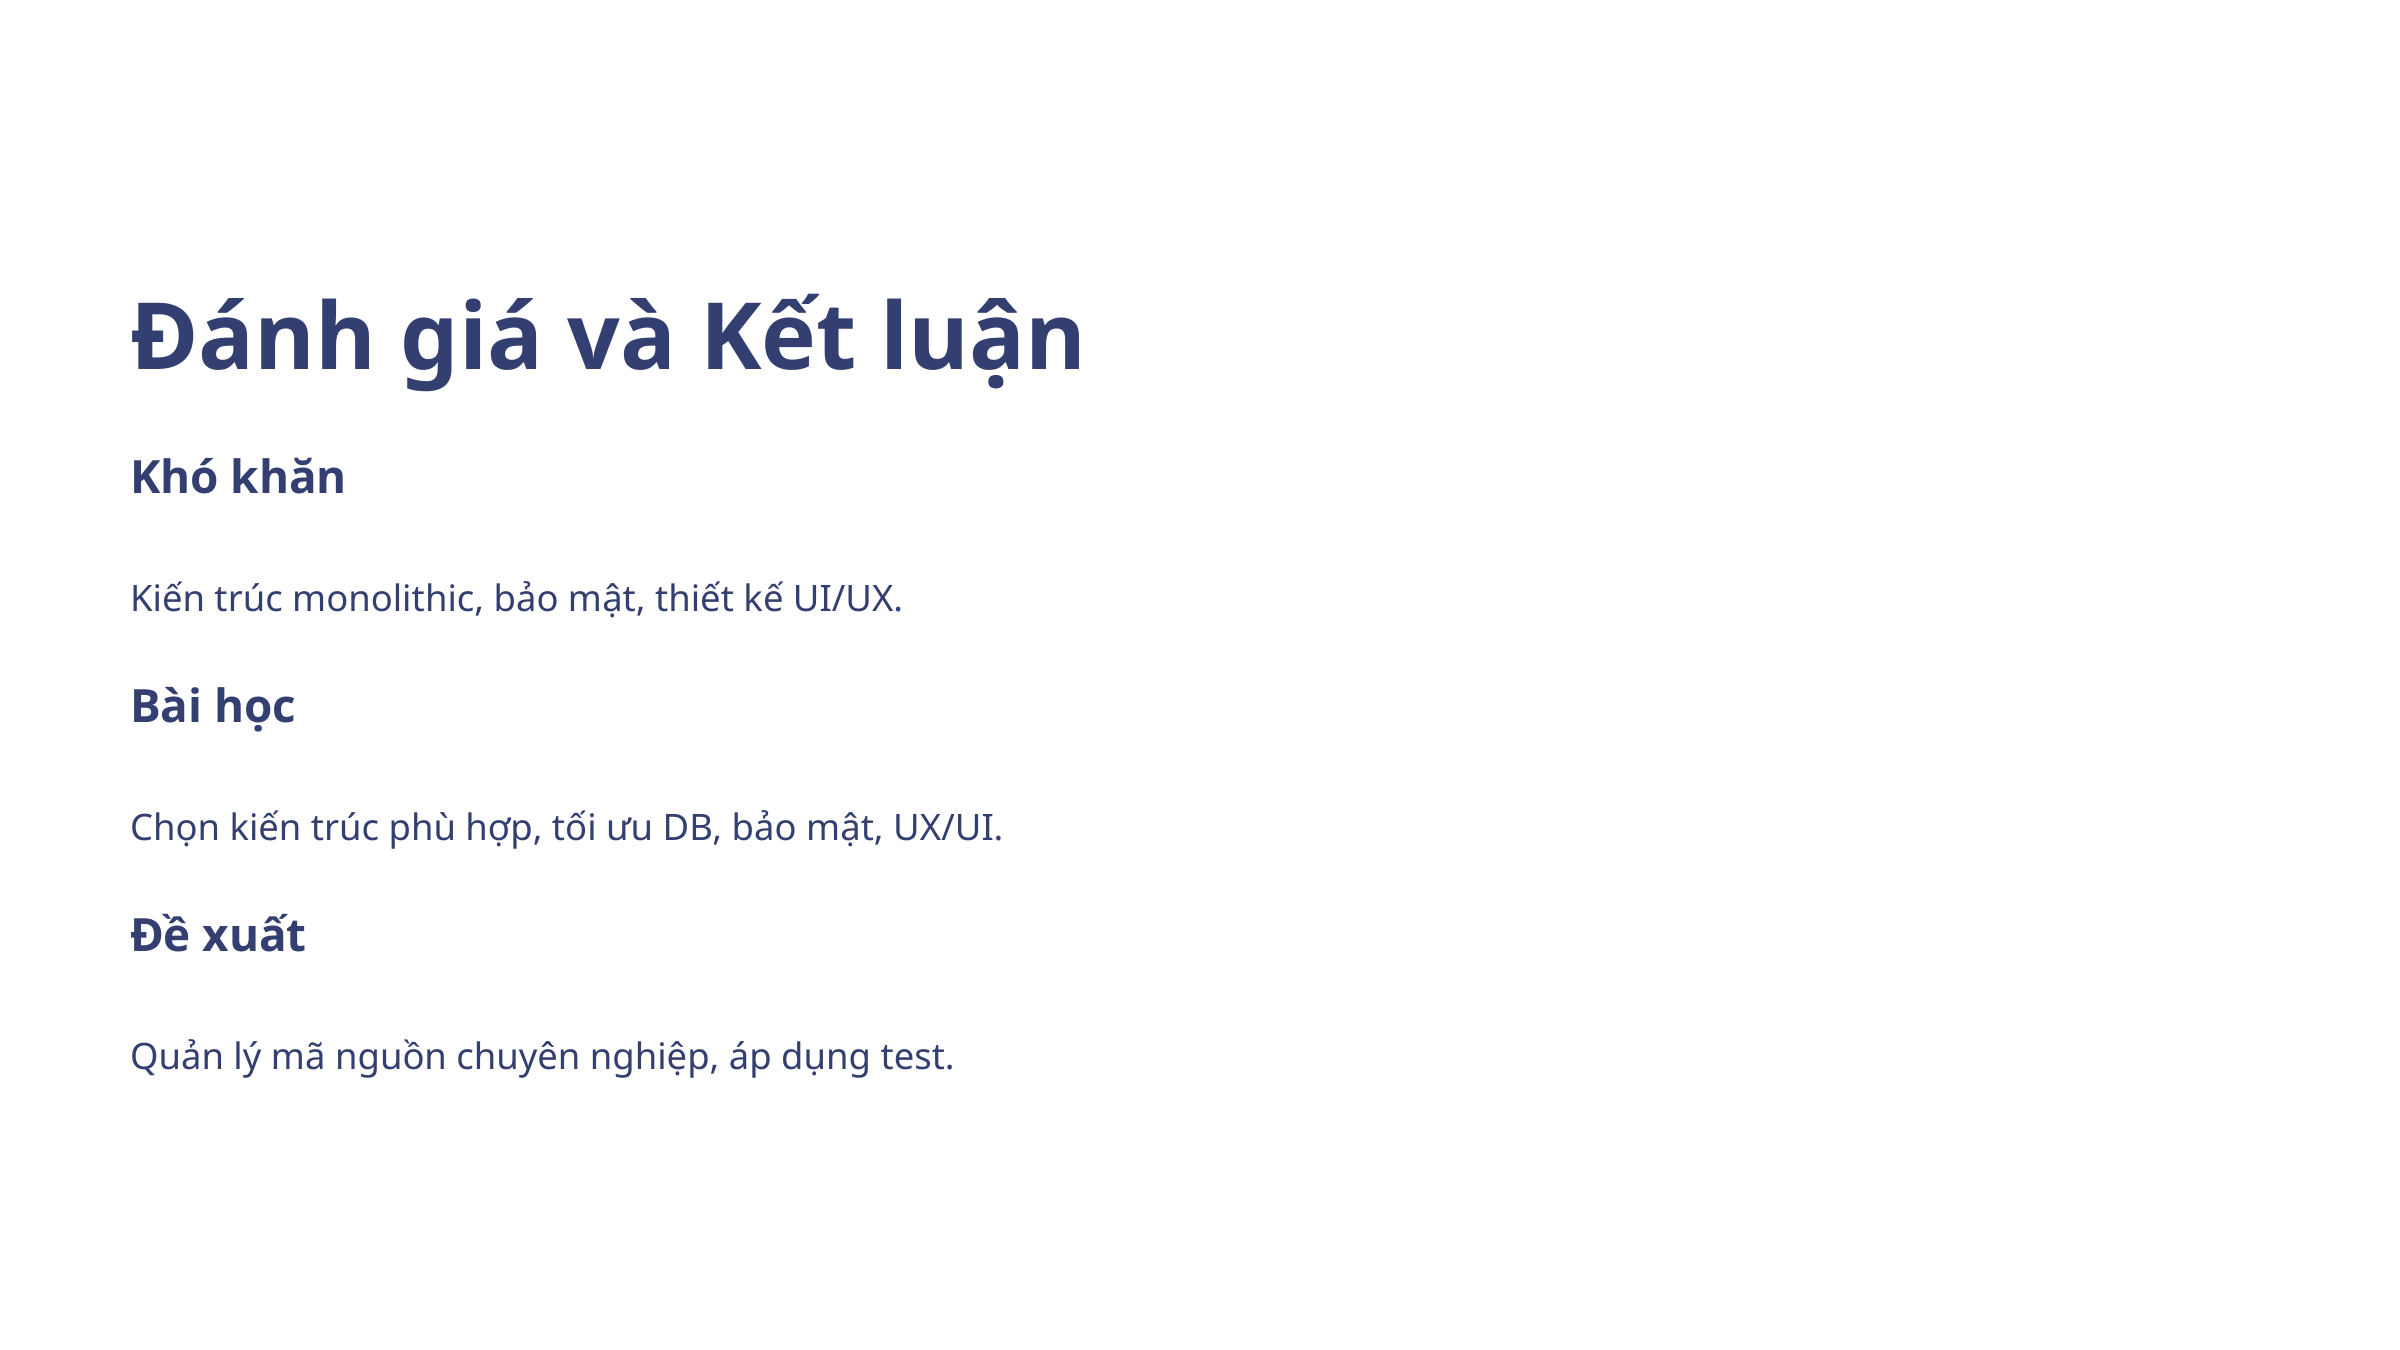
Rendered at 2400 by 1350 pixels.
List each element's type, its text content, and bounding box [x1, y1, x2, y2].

text_box Đánh giá và Kết luận [130, 272, 1309, 390]
text_box Kiến trúc monolithic, bảo mật, thiết kế UI/UX. [130, 558, 2270, 619]
text_box Đề xuất [130, 903, 596, 962]
text_box Bài học [130, 674, 596, 733]
text_box Quản lý mã nguồn chuyên nghiệp, áp dụng test. [130, 1017, 2270, 1077]
text_box Chọn kiến trúc phù hợp, tối ưu DB, bảo mật, UX/UI. [130, 788, 2270, 848]
text_box Khó khăn [130, 444, 596, 504]
